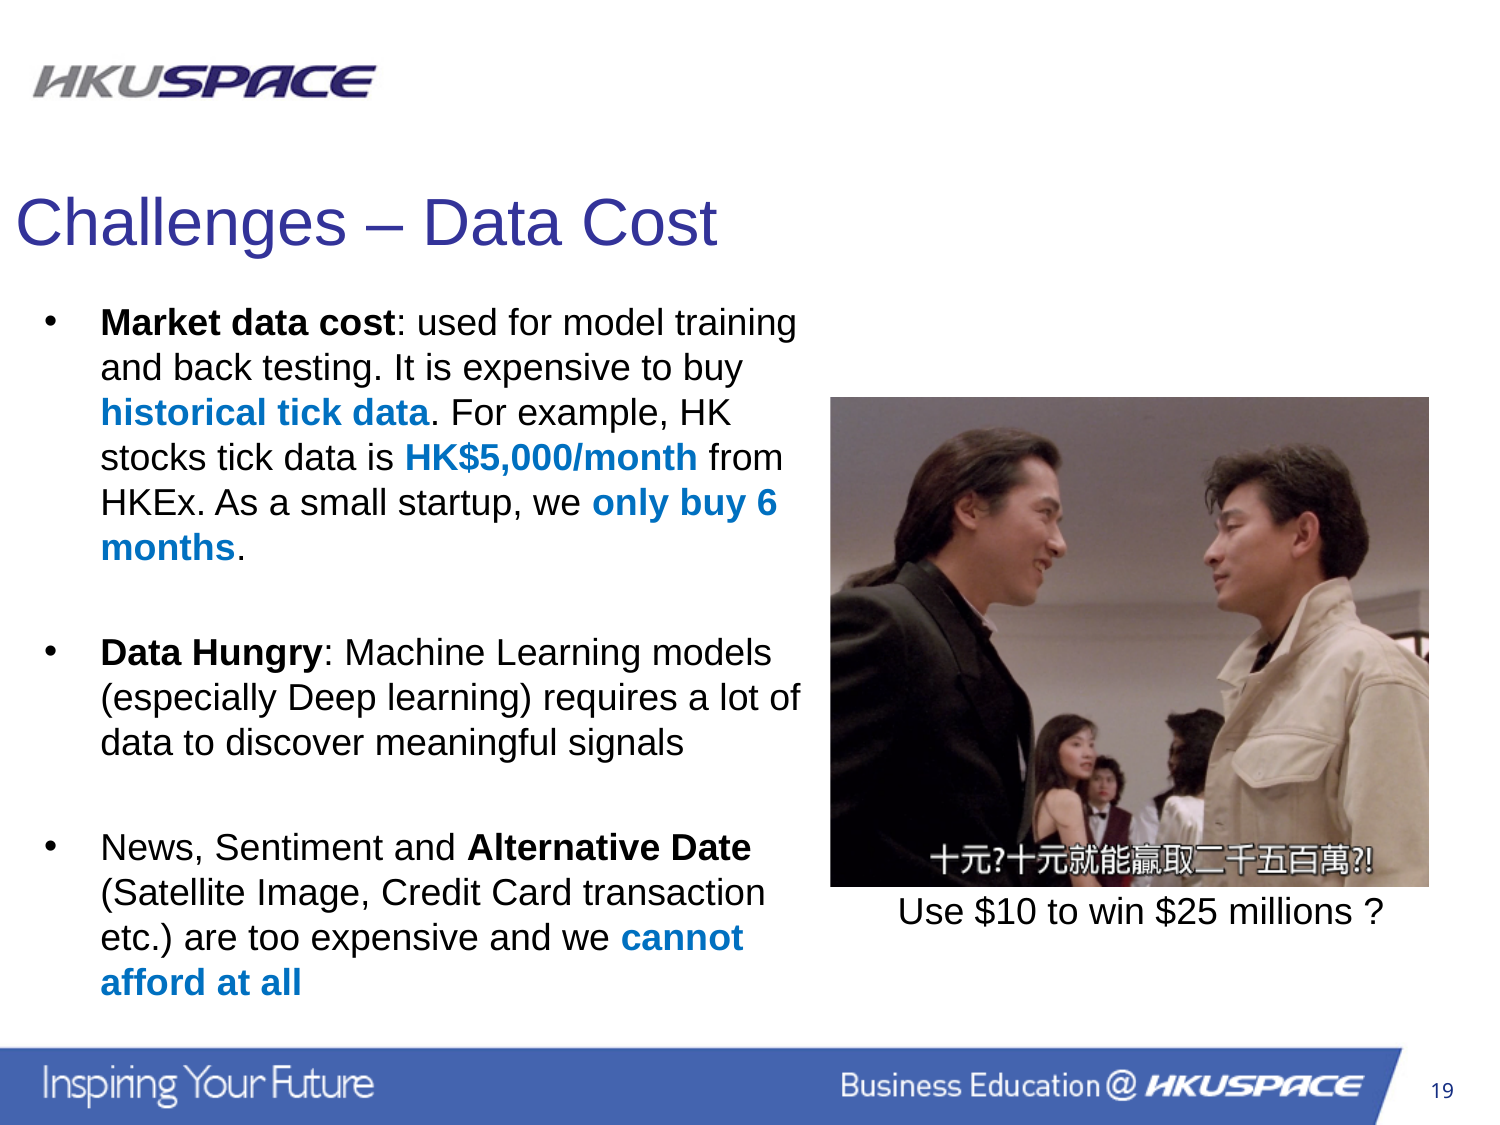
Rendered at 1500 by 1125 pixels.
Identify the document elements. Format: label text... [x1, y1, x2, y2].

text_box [830, 396, 1429, 941]
text_box Market data cost: used for model training and back testing. It is expensive to buy historical tick data. For example, HK stocks tick data is HK$5,000/month from HKEx. As a small startup, we only buy 6 months. Data Hungry: Machine Learning models (especially Deep learning) requires a lot of data to discover meaningful signals News, Sentiment and Alternative Date (Satellite Image, Credit Card transaction etc.) are too expensive and we cannot afford at all [29, 290, 821, 1024]
slide_number 19 [1415, 1070, 1499, 1125]
title Challenges – Data Cost [0, 101, 1325, 266]
picture [0, 0, 1500, 1125]
